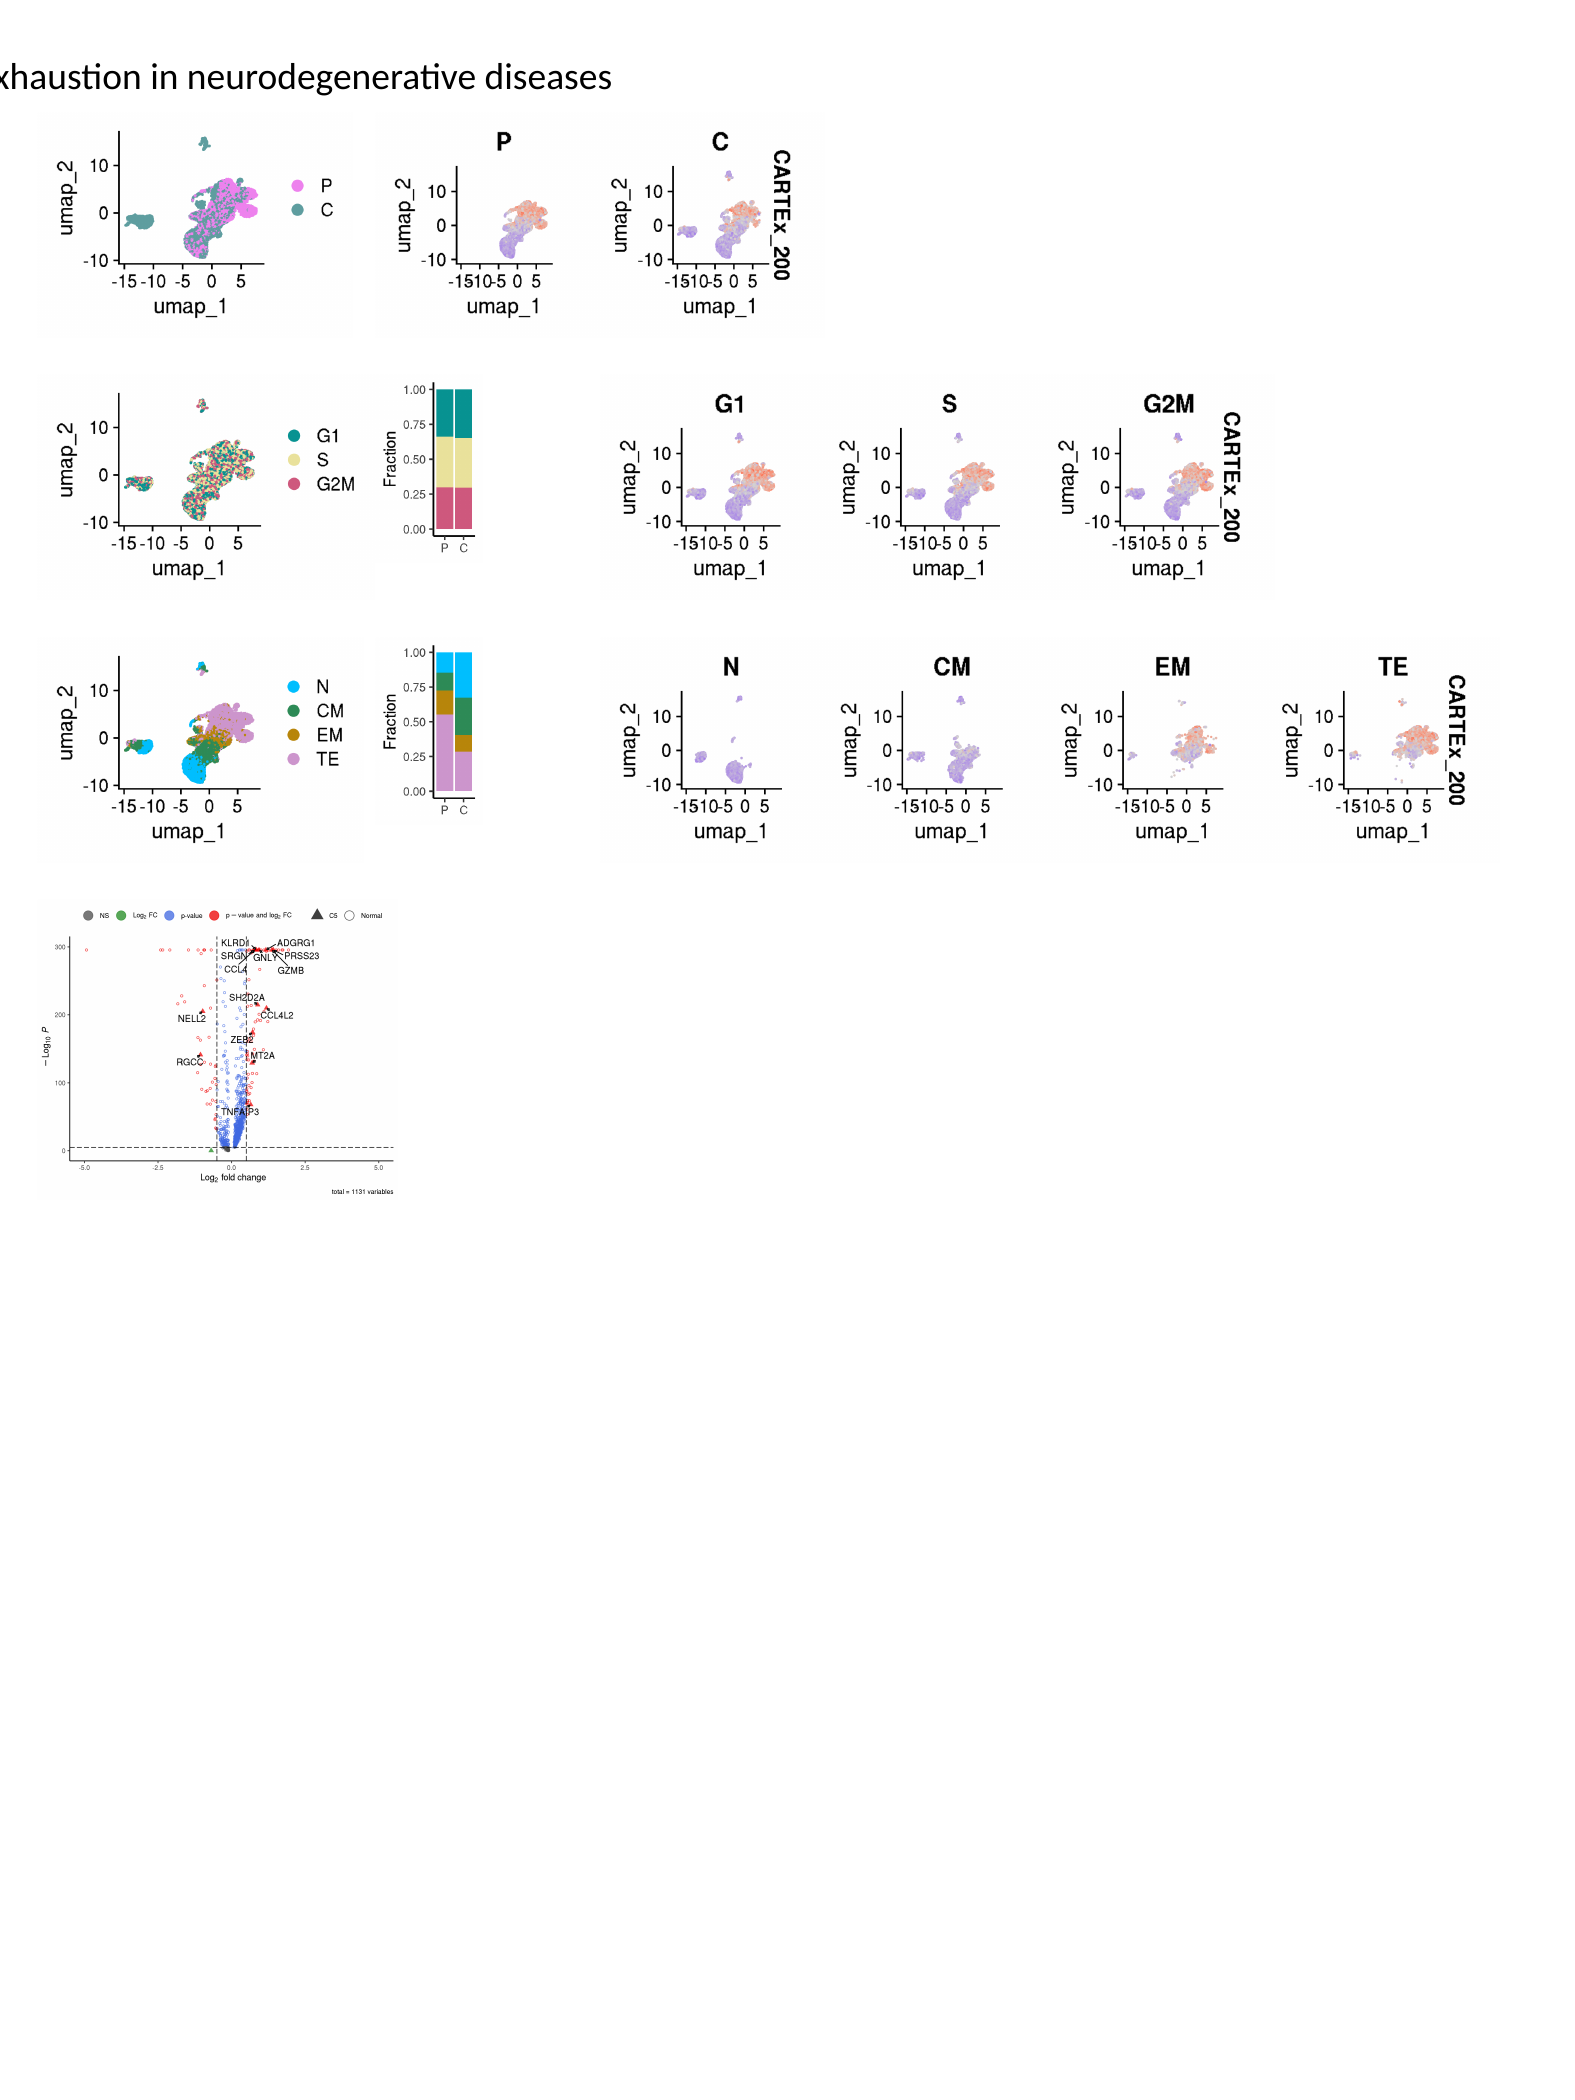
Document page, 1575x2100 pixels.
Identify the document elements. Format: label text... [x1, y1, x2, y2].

picture [37, 374, 483, 601]
text_box CARTEx project Supplementary Figure. T cell exhaustion in neurodegenerative diseases [0, 0, 629, 105]
picture [599, 637, 1501, 863]
picture [37, 637, 364, 863]
picture [374, 112, 826, 338]
picture [374, 637, 483, 826]
picture [599, 374, 1276, 601]
picture [37, 899, 398, 1201]
picture [37, 112, 353, 338]
